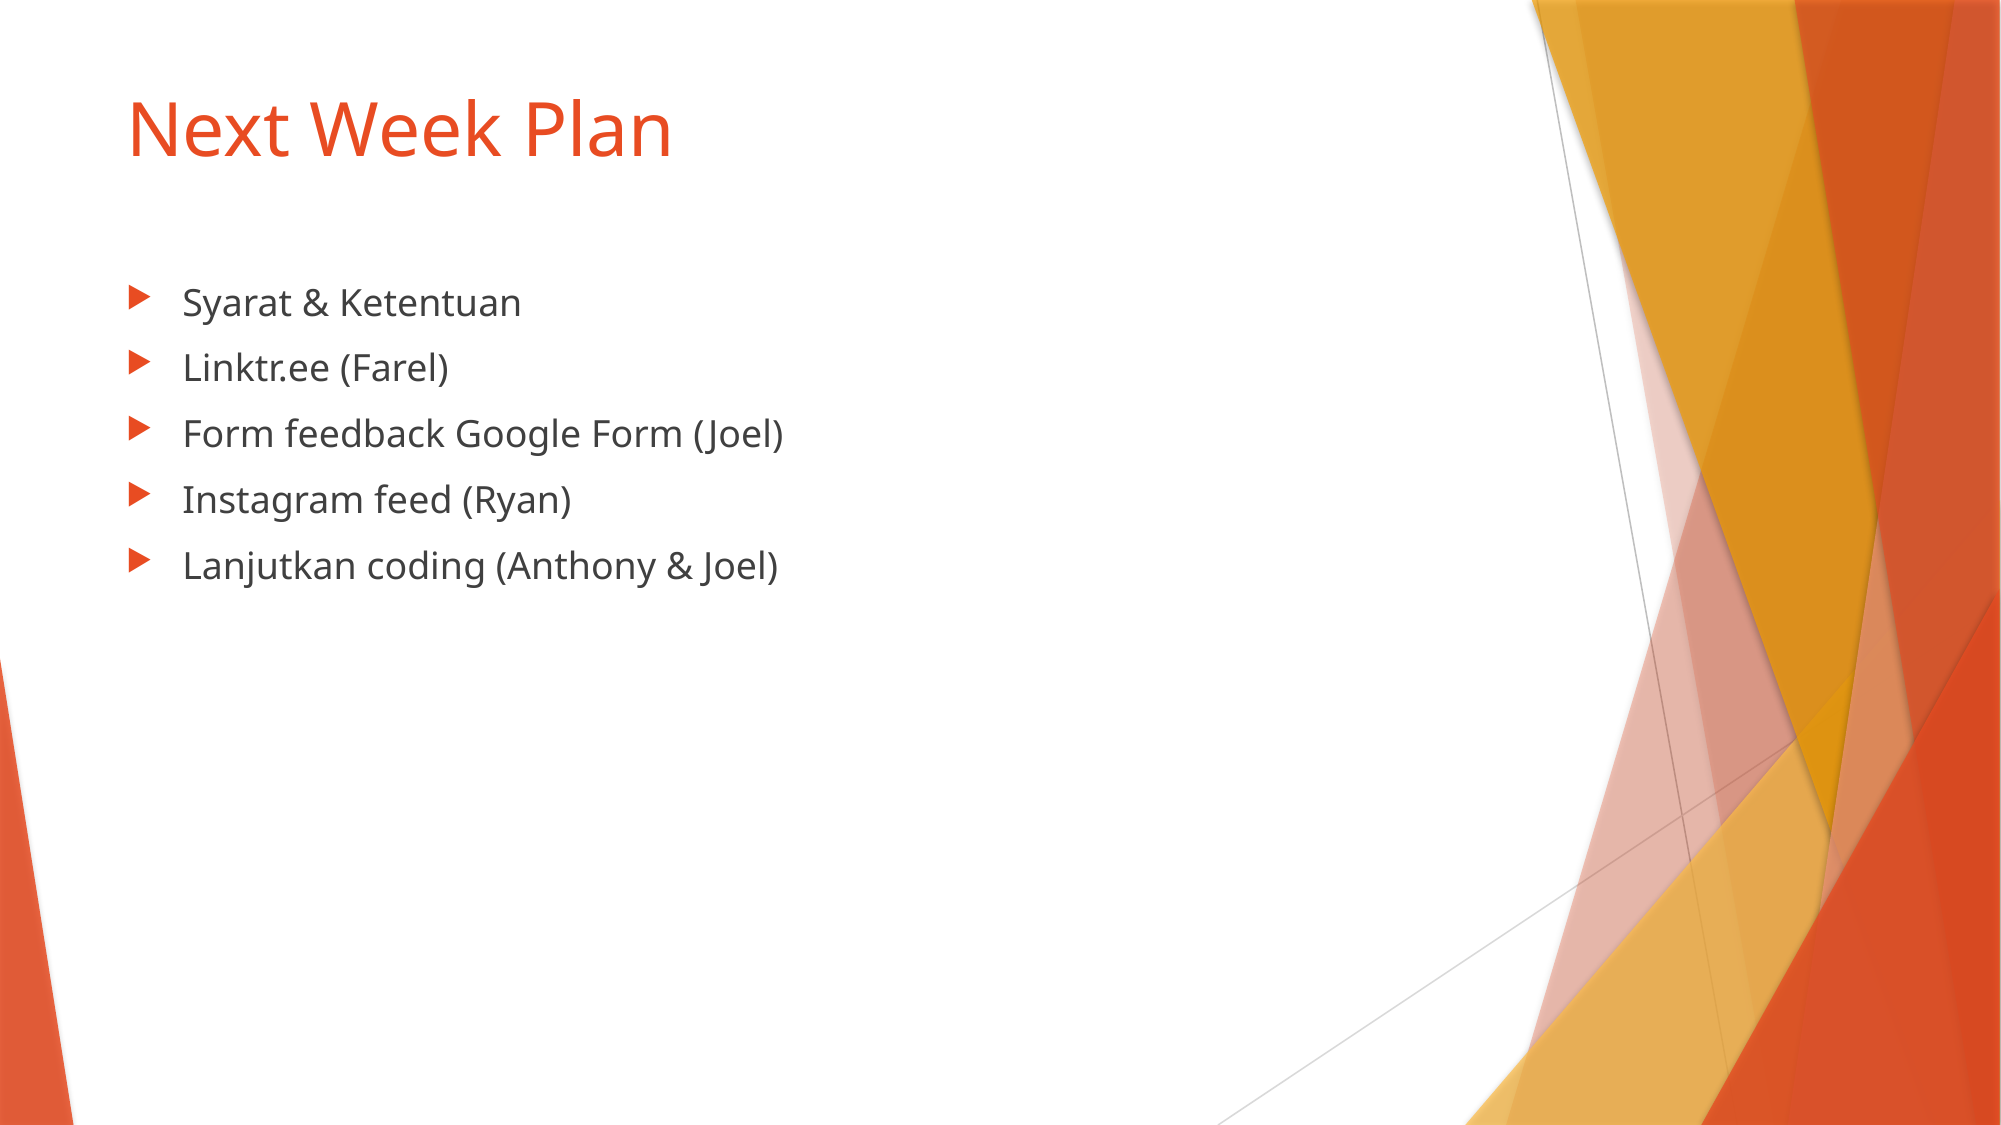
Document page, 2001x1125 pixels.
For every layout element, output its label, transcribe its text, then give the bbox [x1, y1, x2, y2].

list Syarat & Ketentuan Linktr.ee (Farel) Form feedback Google Form (Joel) Instagram feed (Ryan) Lanjutkan coding (Anthony & Joel) [111, 271, 1522, 992]
title Next Week Plan [111, 73, 1522, 193]
